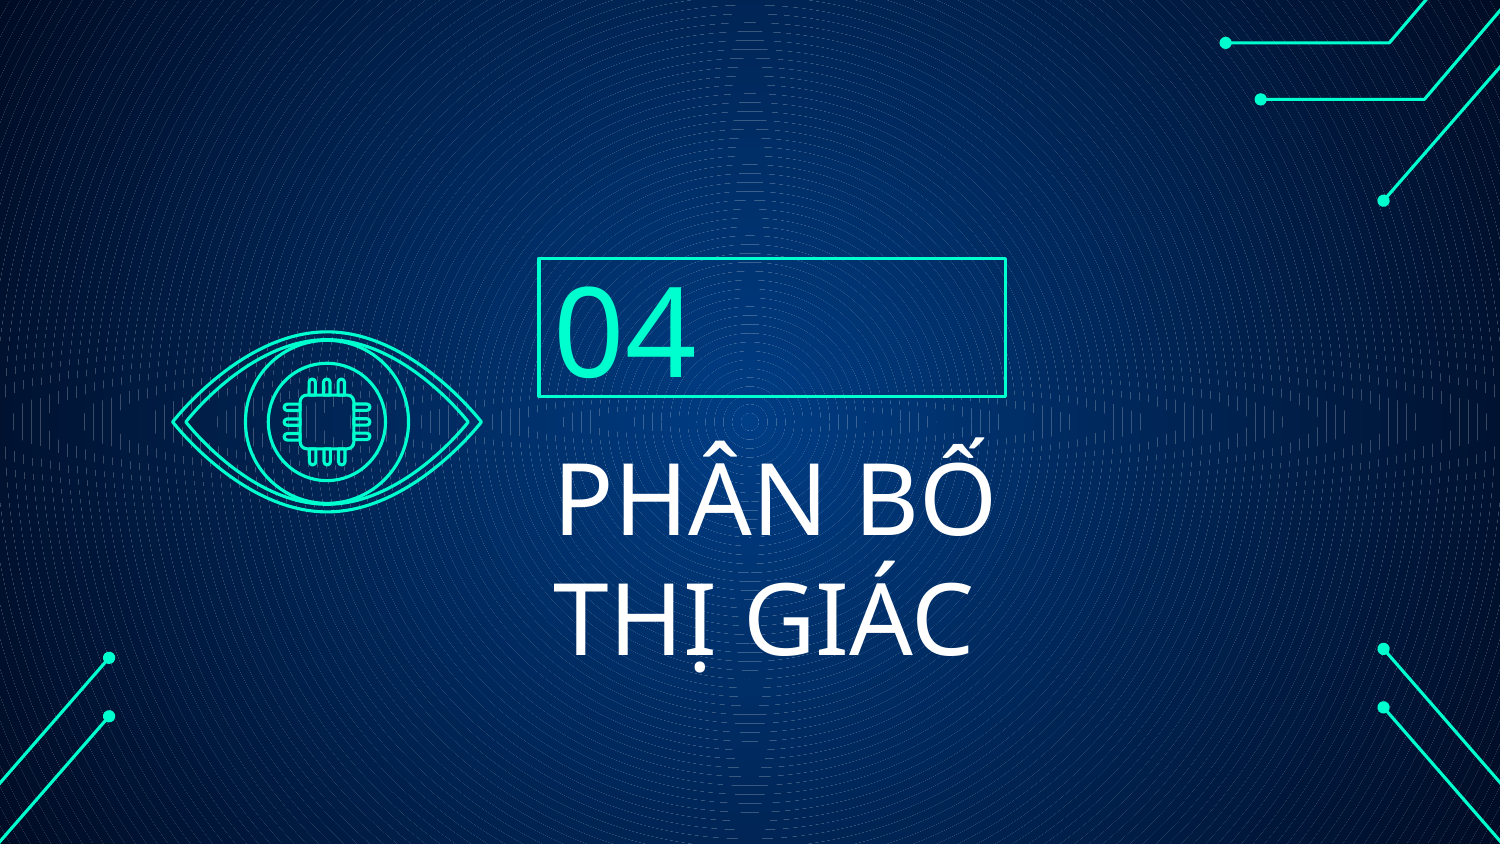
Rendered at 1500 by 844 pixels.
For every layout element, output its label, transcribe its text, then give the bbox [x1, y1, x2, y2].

title PHÂN BỐ THỊ GIÁC [539, 420, 1328, 559]
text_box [172, 331, 482, 513]
title 04 [537, 257, 1007, 398]
